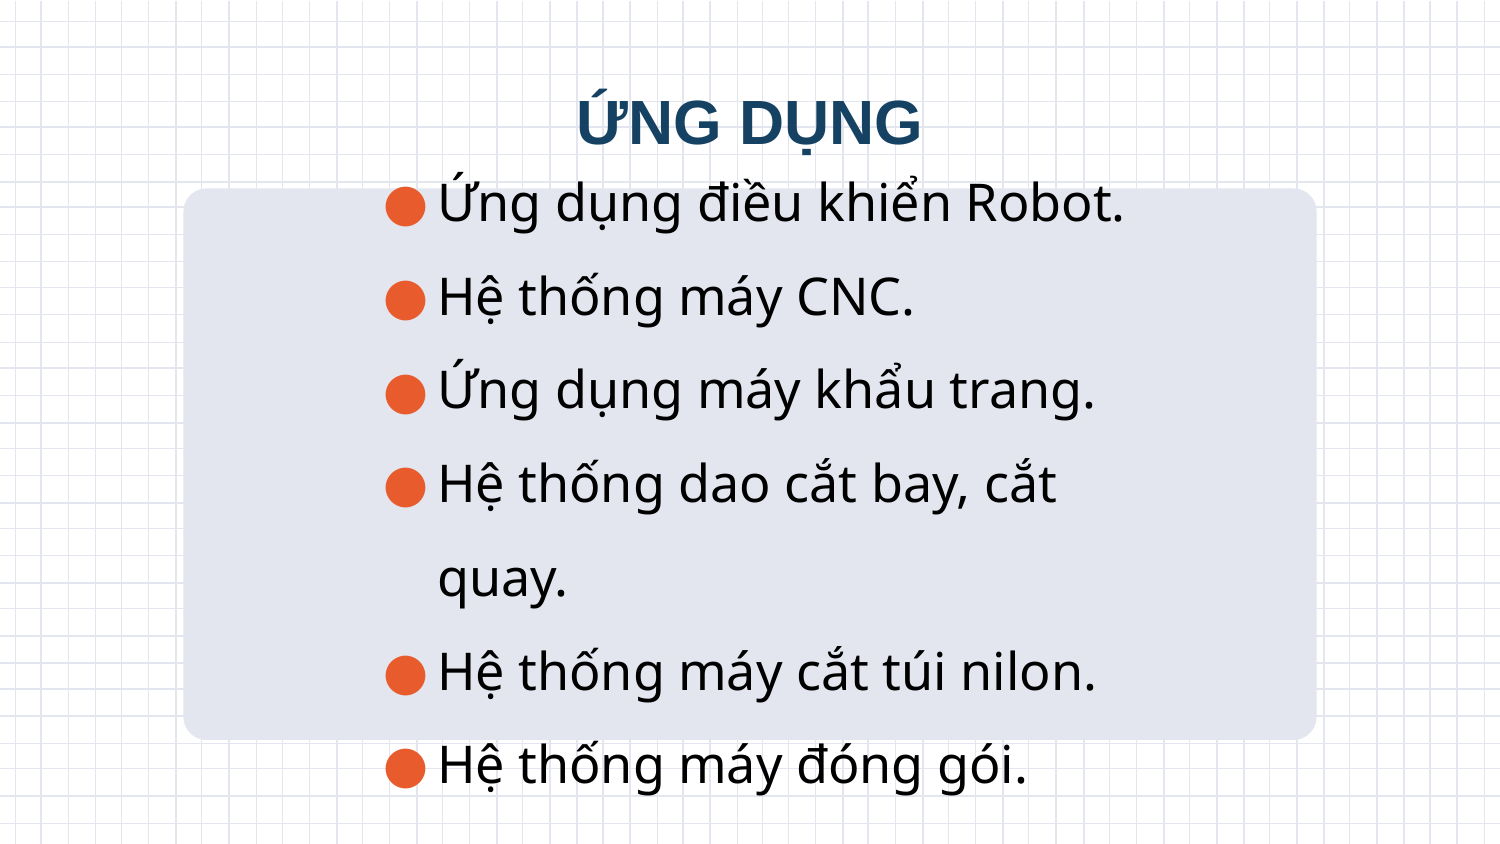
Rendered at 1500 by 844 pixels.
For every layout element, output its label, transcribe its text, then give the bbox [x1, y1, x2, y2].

subtitle Ứng dụng điều khiển Robot. Hệ thống máy CNC. Ứng dụng máy khẩu trang. Hệ thống dao cắt bay, cắt quay. Hệ thống máy cắt túi nilon. Hệ thống máy đóng gói. [362, 351, 1180, 811]
title ỨNG DỤNG [118, 72, 1382, 167]
text_box [183, 188, 1317, 740]
